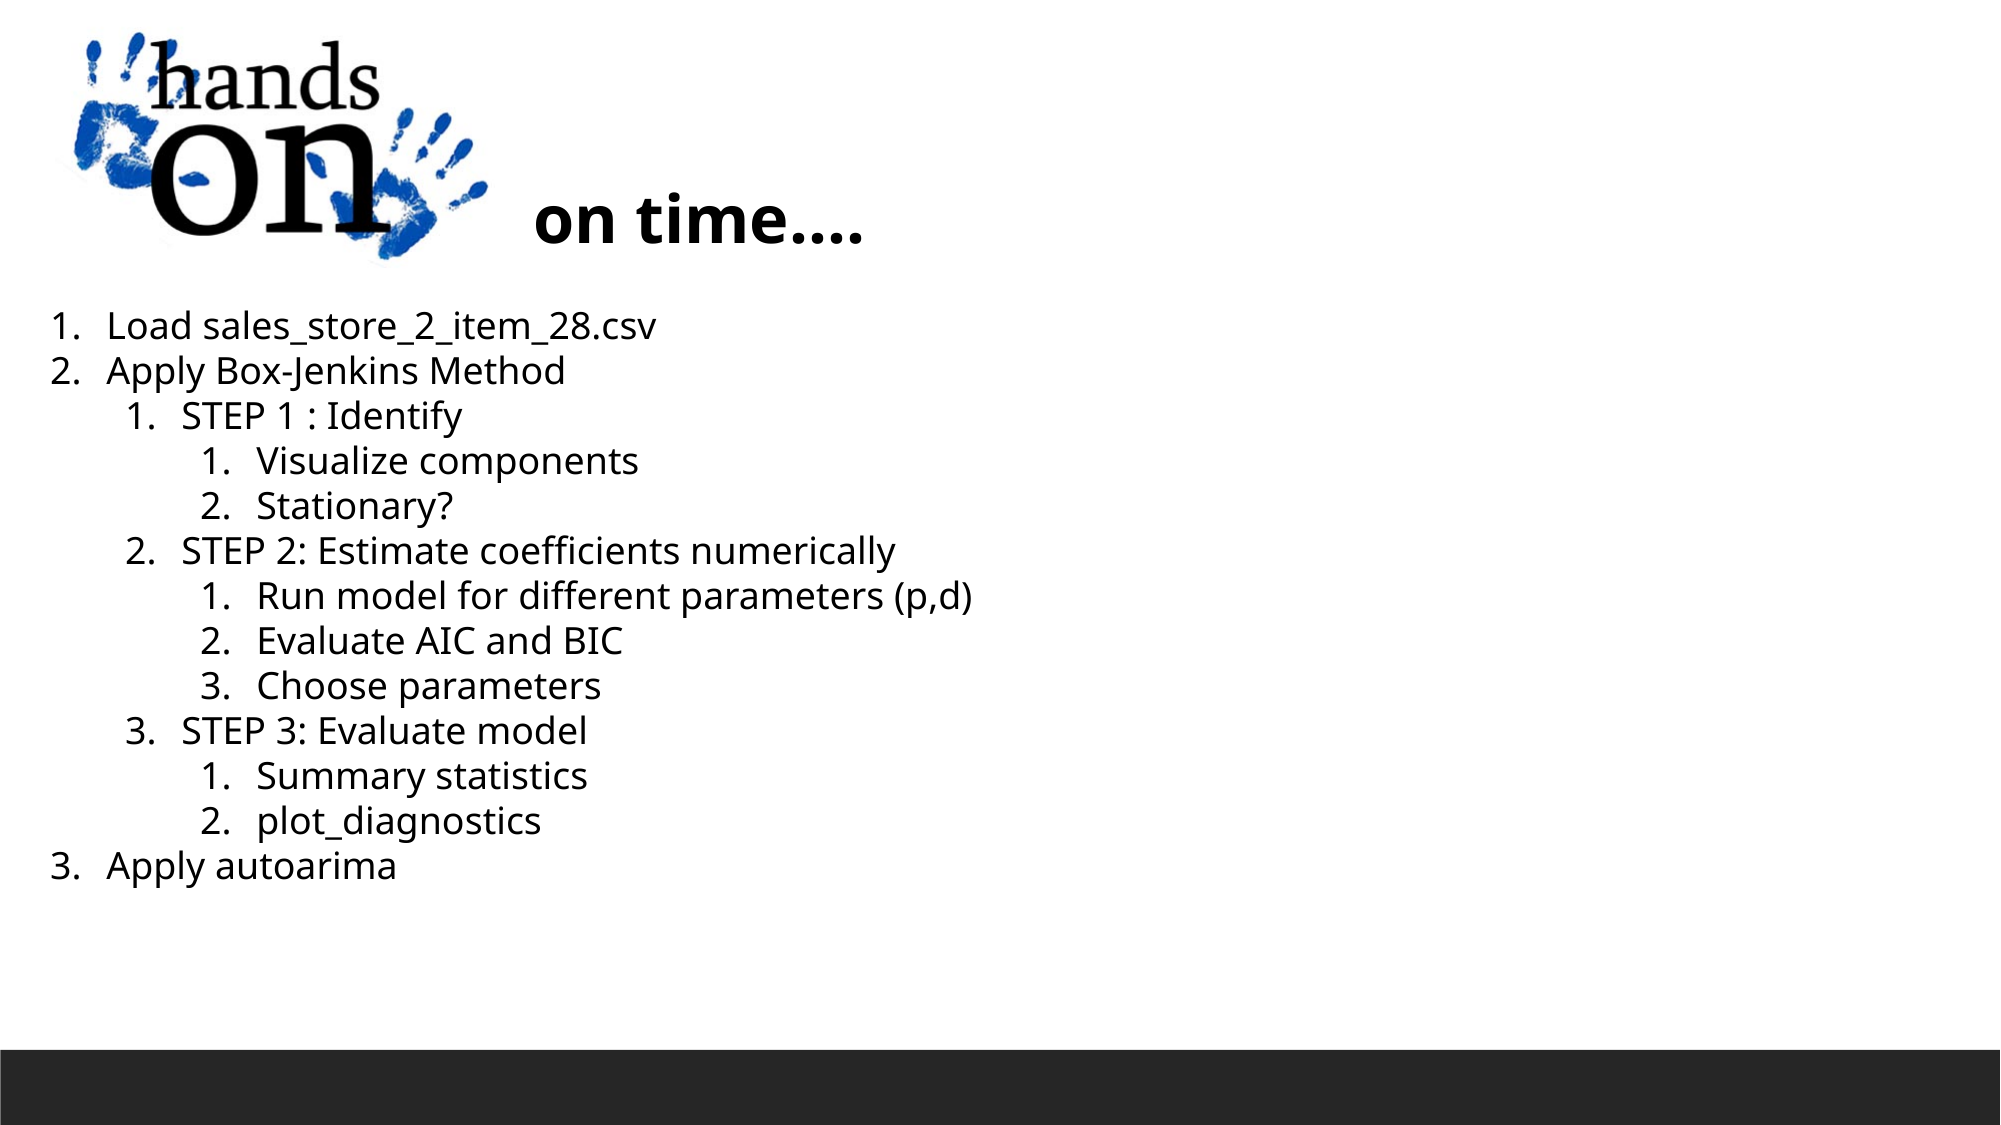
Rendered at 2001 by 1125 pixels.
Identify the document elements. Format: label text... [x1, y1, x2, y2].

picture [54, 10, 507, 293]
text_box on time…. Load sales_store_2_item_28.csv Apply Box-Jenkins Method STEP 1 : Identify Visualize components Stationary? STEP 2: Estimate coefficients numerically Run model for different parameters (p,d) Evaluate AIC and BIC Choose parameters STEP 3: Evaluate model Summary statistics plot_diagnostics Apply autoarima [35, 169, 1000, 895]
